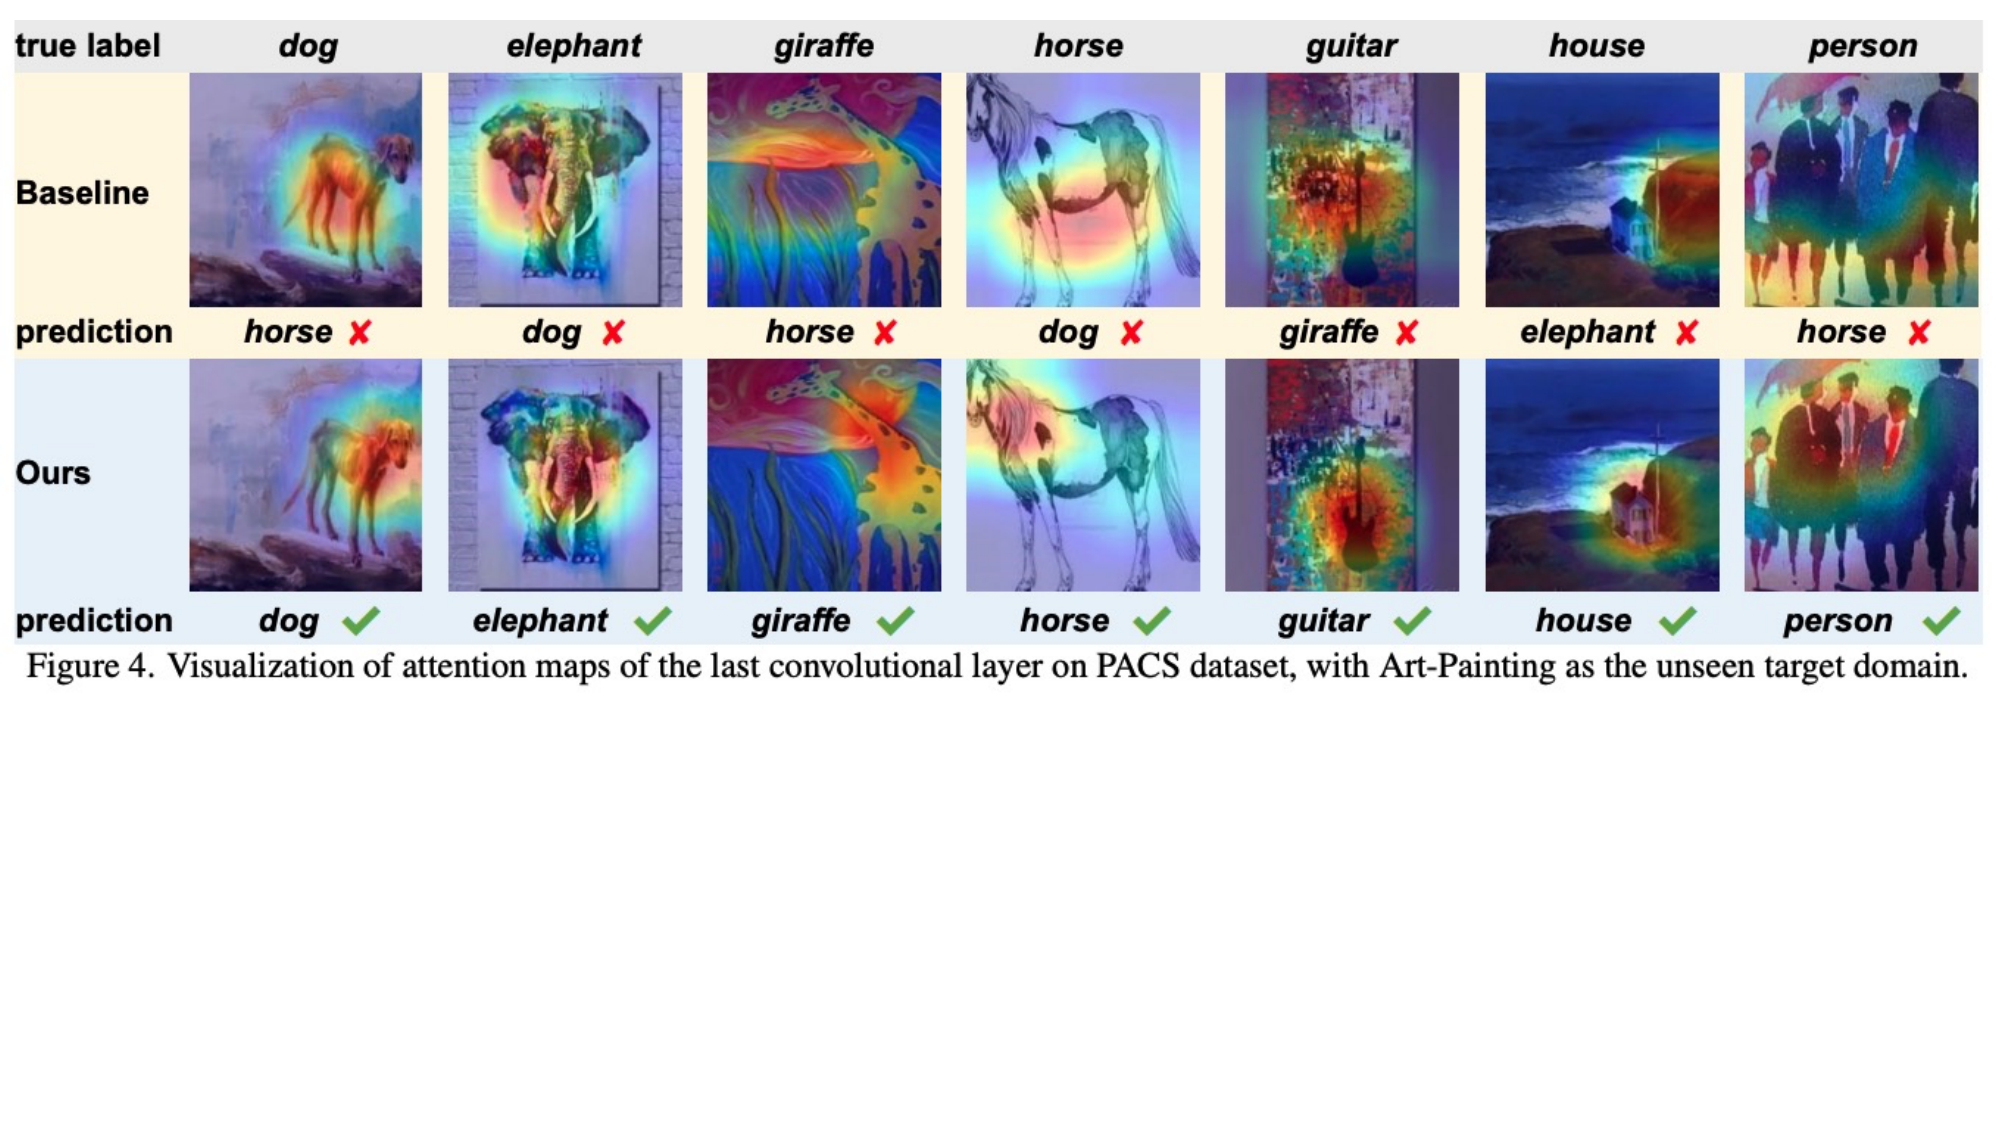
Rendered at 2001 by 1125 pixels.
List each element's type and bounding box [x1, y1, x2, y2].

picture [0, 20, 1992, 695]
